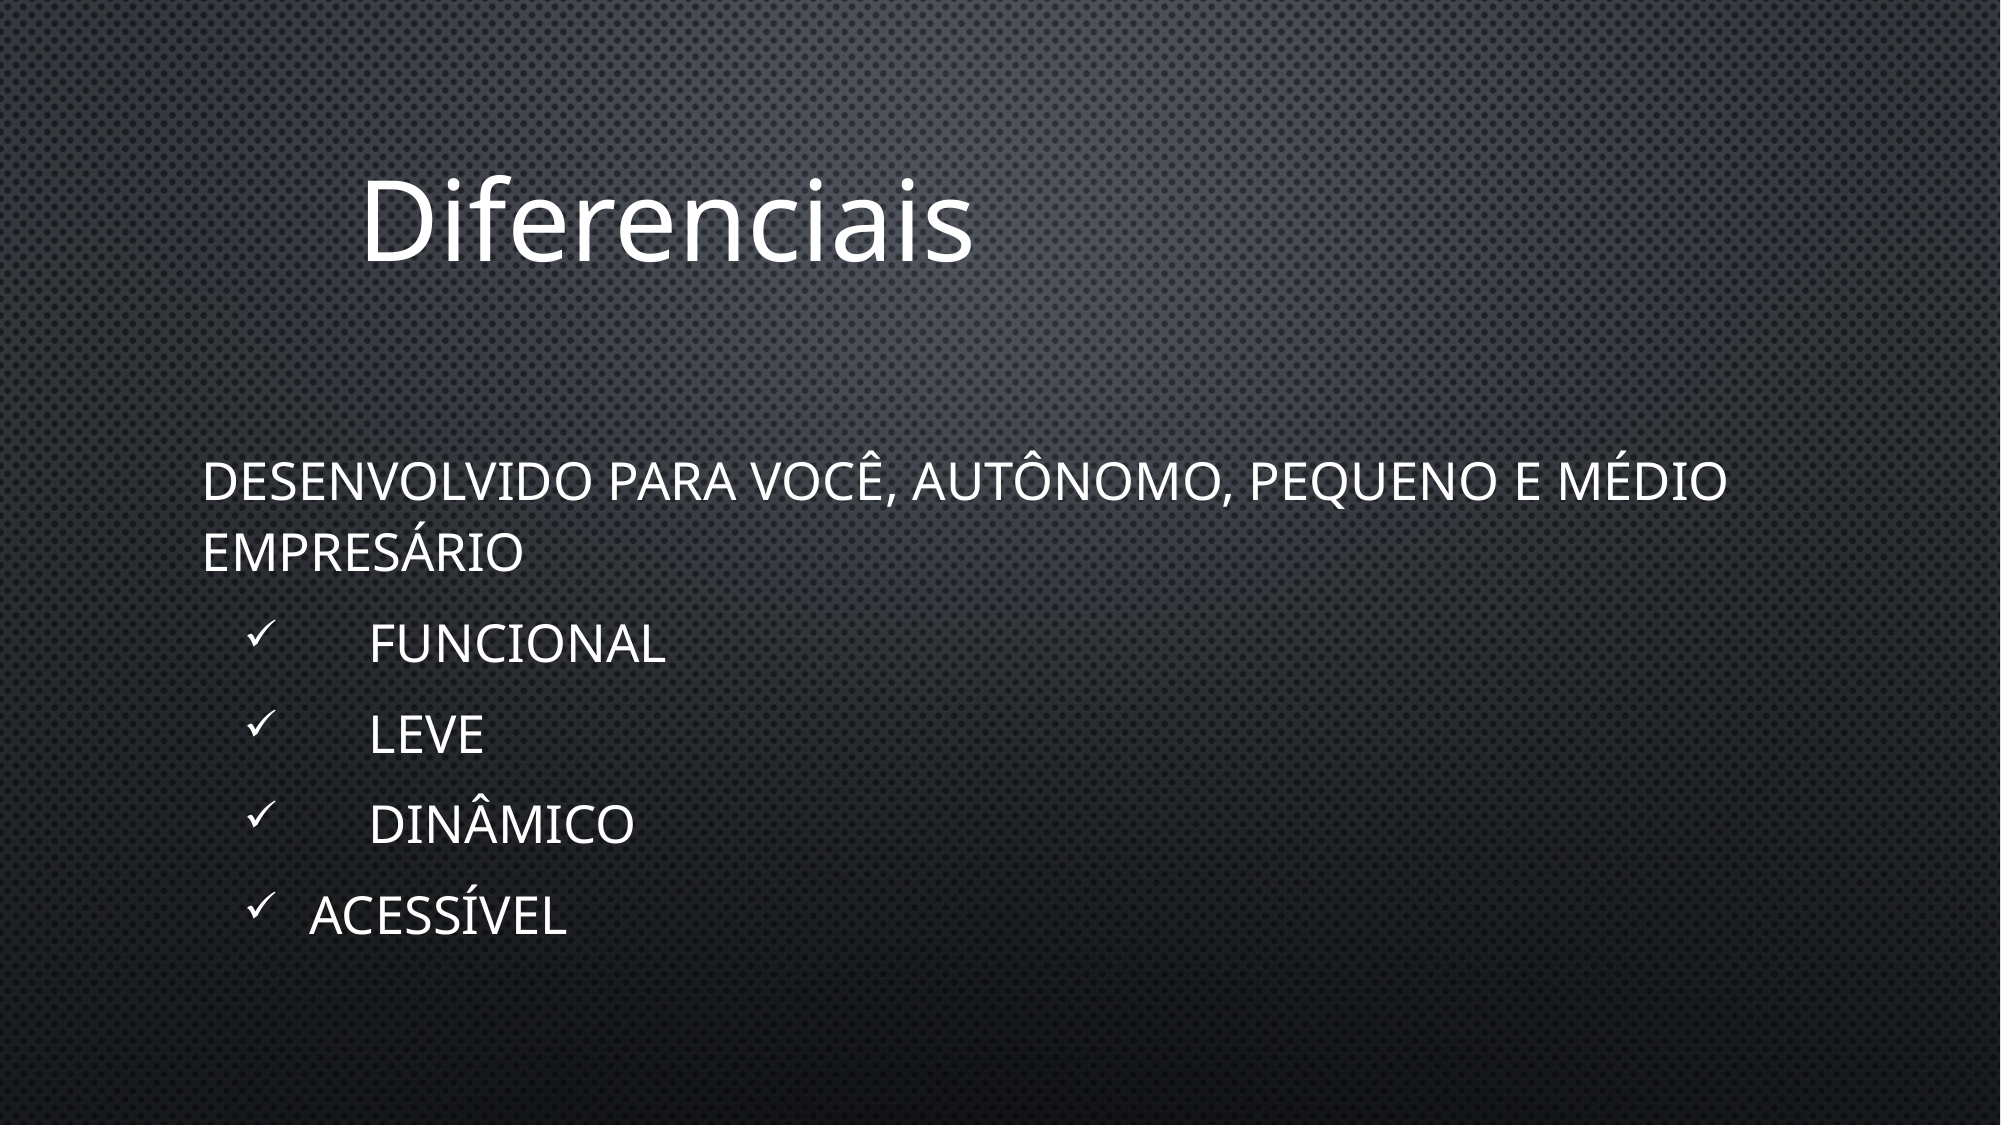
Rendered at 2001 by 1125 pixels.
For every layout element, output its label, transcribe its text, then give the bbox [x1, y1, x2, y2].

text_box Desenvolvido para Você, autônomo, pequeno e médio empresário Funcional Leve Dinâmico acessível [187, 437, 1813, 959]
picture [0, 0, 2001, 1125]
text_box Diferenciais [342, 141, 1548, 378]
